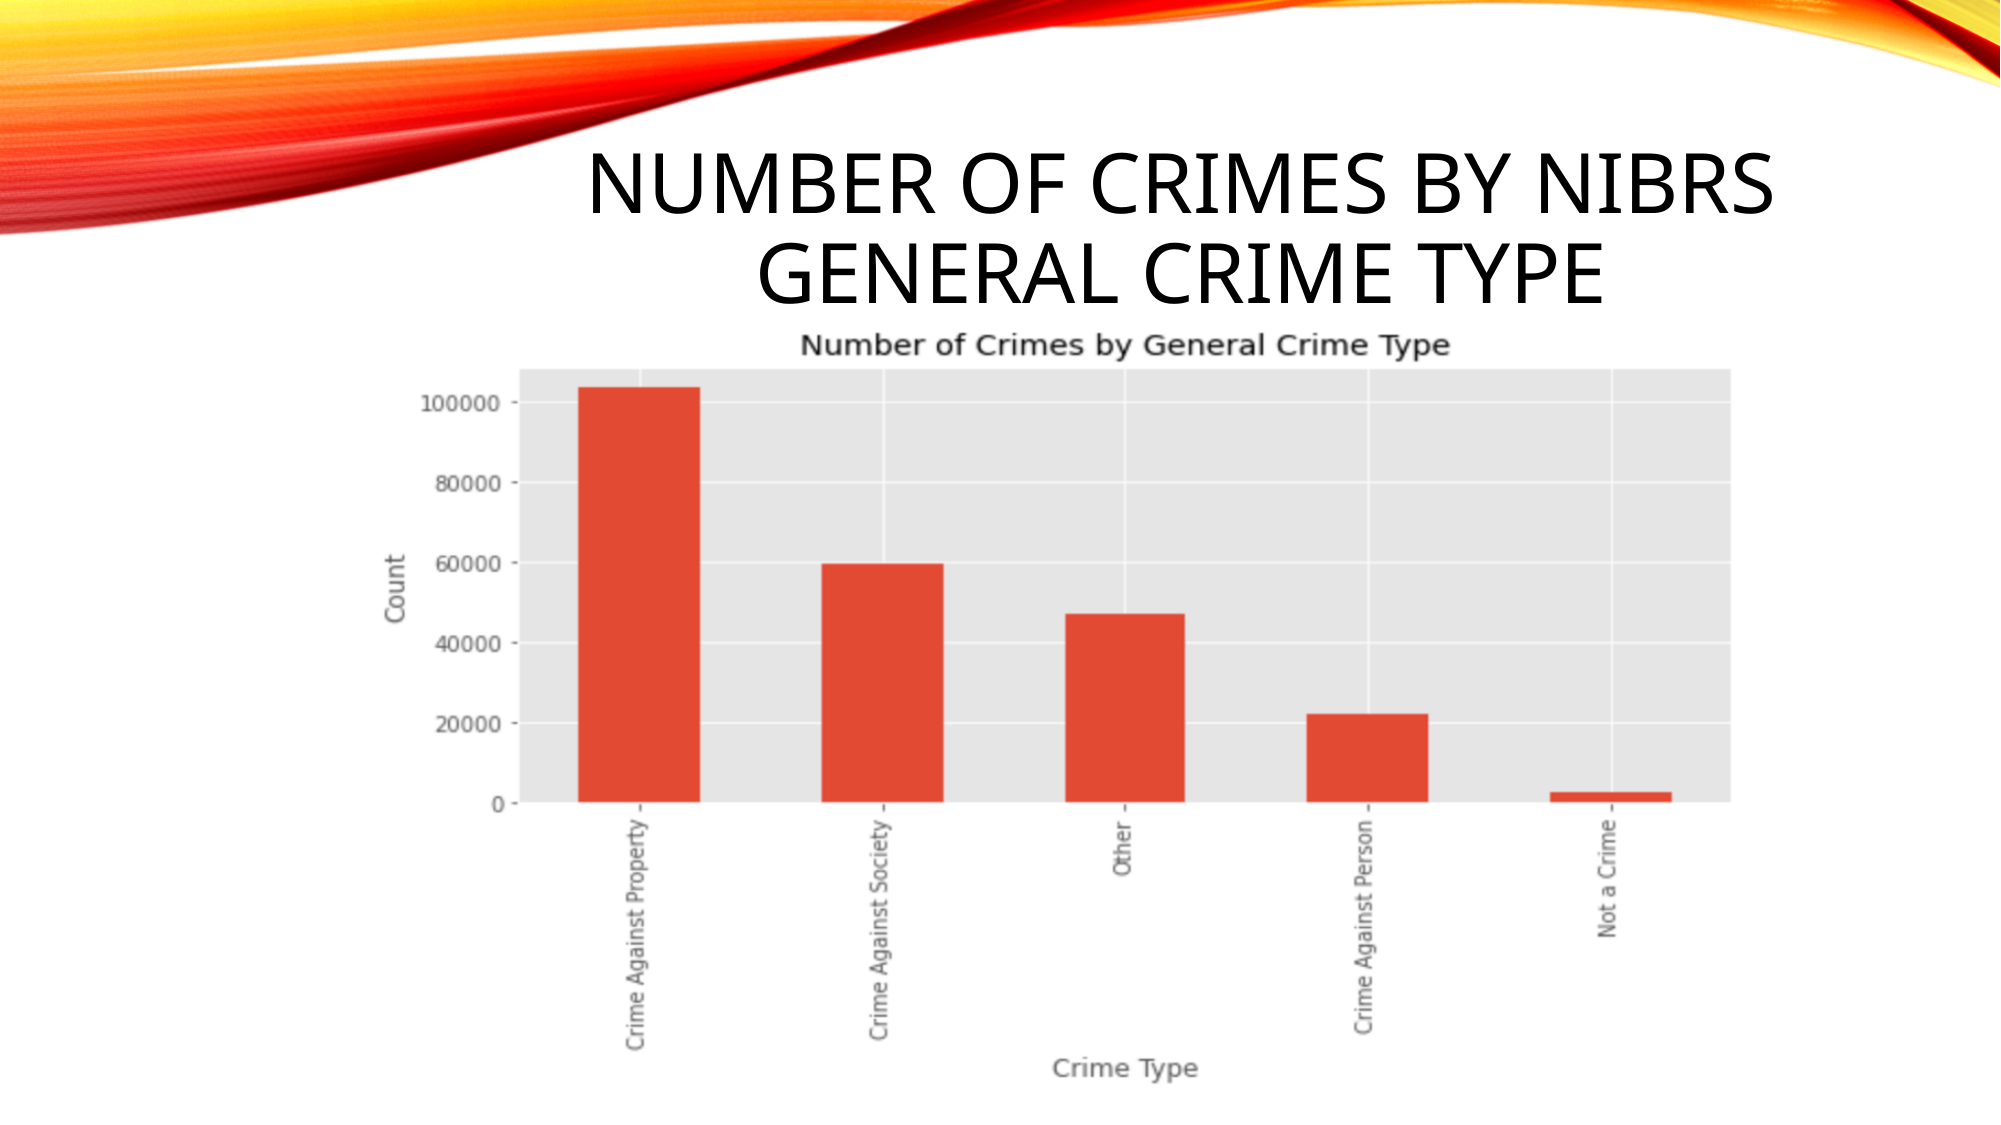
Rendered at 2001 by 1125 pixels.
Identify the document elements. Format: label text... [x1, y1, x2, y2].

title Number of Crimes by nibrs general crime type [474, 125, 1888, 338]
picture [0, 0, 2000, 237]
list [360, 313, 1774, 1095]
